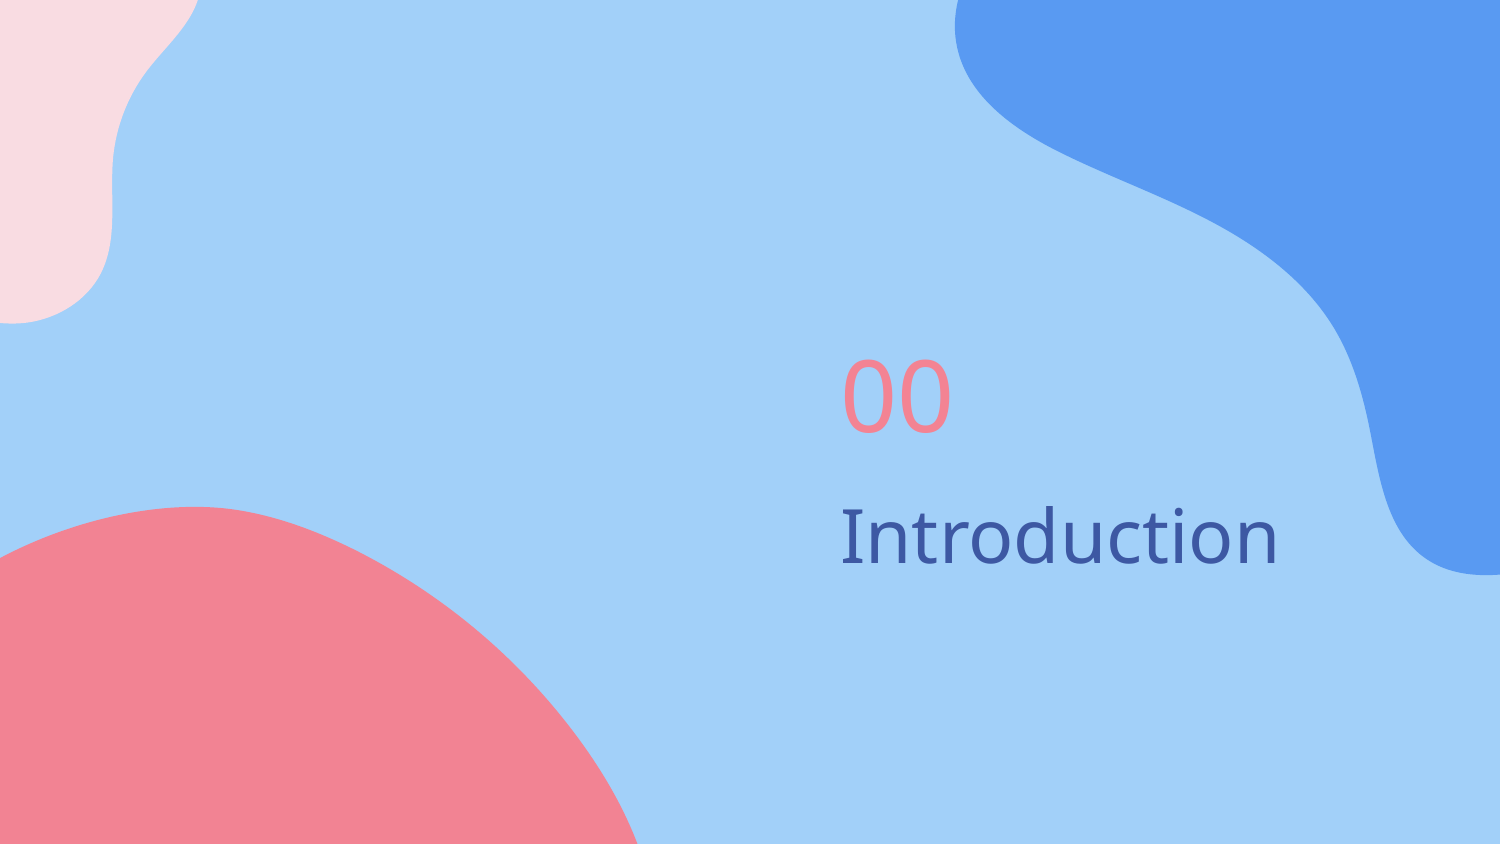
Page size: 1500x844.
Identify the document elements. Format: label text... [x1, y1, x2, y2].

title 00 [825, 335, 1226, 450]
title Introduction [825, 479, 1408, 594]
